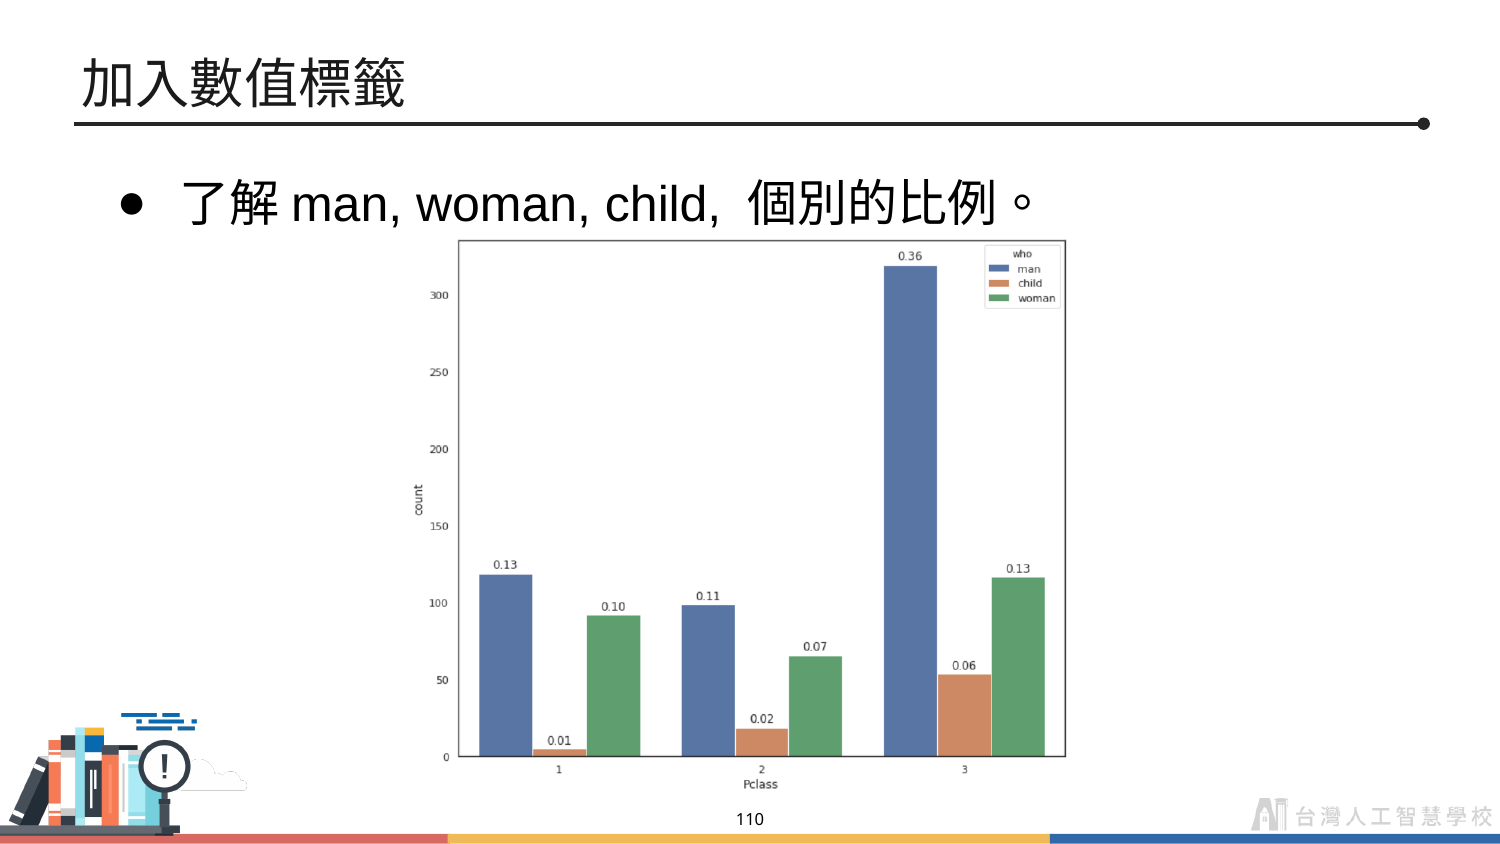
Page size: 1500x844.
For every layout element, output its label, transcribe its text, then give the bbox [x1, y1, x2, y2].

picture [0, 713, 247, 836]
picture [407, 229, 1093, 796]
text_box 了解man, woman, child, 個別的比例。 [89, 156, 1407, 279]
title 加入數值標籤 [77, 35, 1038, 129]
slide_number ‹#› [729, 805, 771, 834]
